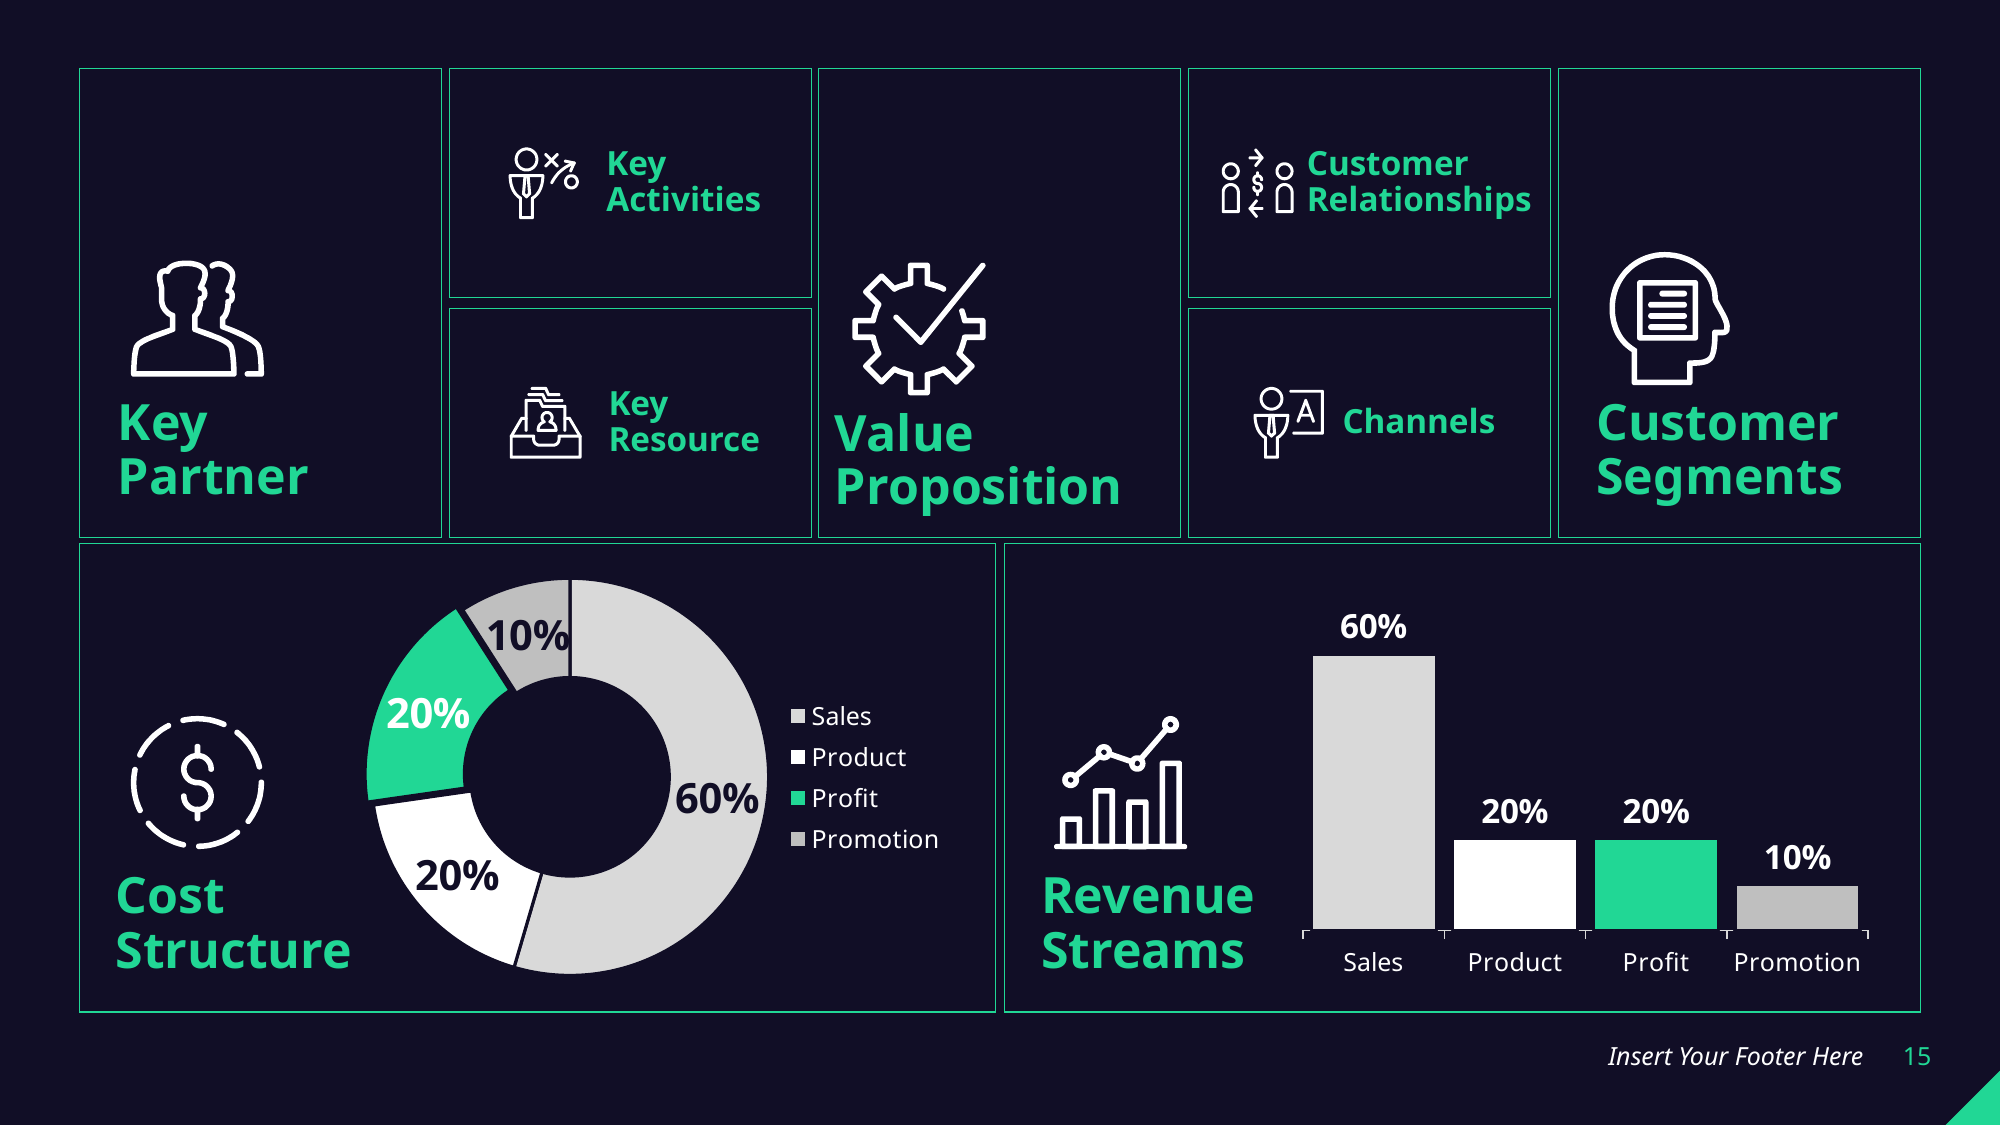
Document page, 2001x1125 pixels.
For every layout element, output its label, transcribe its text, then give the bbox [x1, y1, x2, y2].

text_box [448, 68, 812, 299]
text_box [79, 542, 997, 1013]
text_box [79, 68, 443, 538]
text_box [818, 68, 1182, 538]
chart [1272, 585, 1869, 980]
text_box [1188, 307, 1552, 538]
text_box [1188, 68, 1552, 299]
text_box Customer Segments [1596, 397, 1843, 506]
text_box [1253, 386, 1486, 459]
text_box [1609, 251, 1730, 386]
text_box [1221, 146, 1518, 220]
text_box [508, 146, 752, 220]
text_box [130, 260, 265, 377]
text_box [852, 262, 986, 396]
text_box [1053, 715, 1188, 850]
text_box Key Partner [117, 397, 309, 506]
text_box [1003, 542, 1921, 1013]
text_box [1557, 68, 1921, 538]
footer Insert Your Footer Here [1189, 1041, 1865, 1073]
text_box [448, 307, 812, 538]
slide_number 15 [1901, 1041, 1933, 1073]
text_box Value Proposition [835, 407, 1123, 516]
chart [114, 551, 962, 1005]
text_box Revenue Streams [1040, 870, 1256, 979]
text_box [509, 386, 751, 460]
